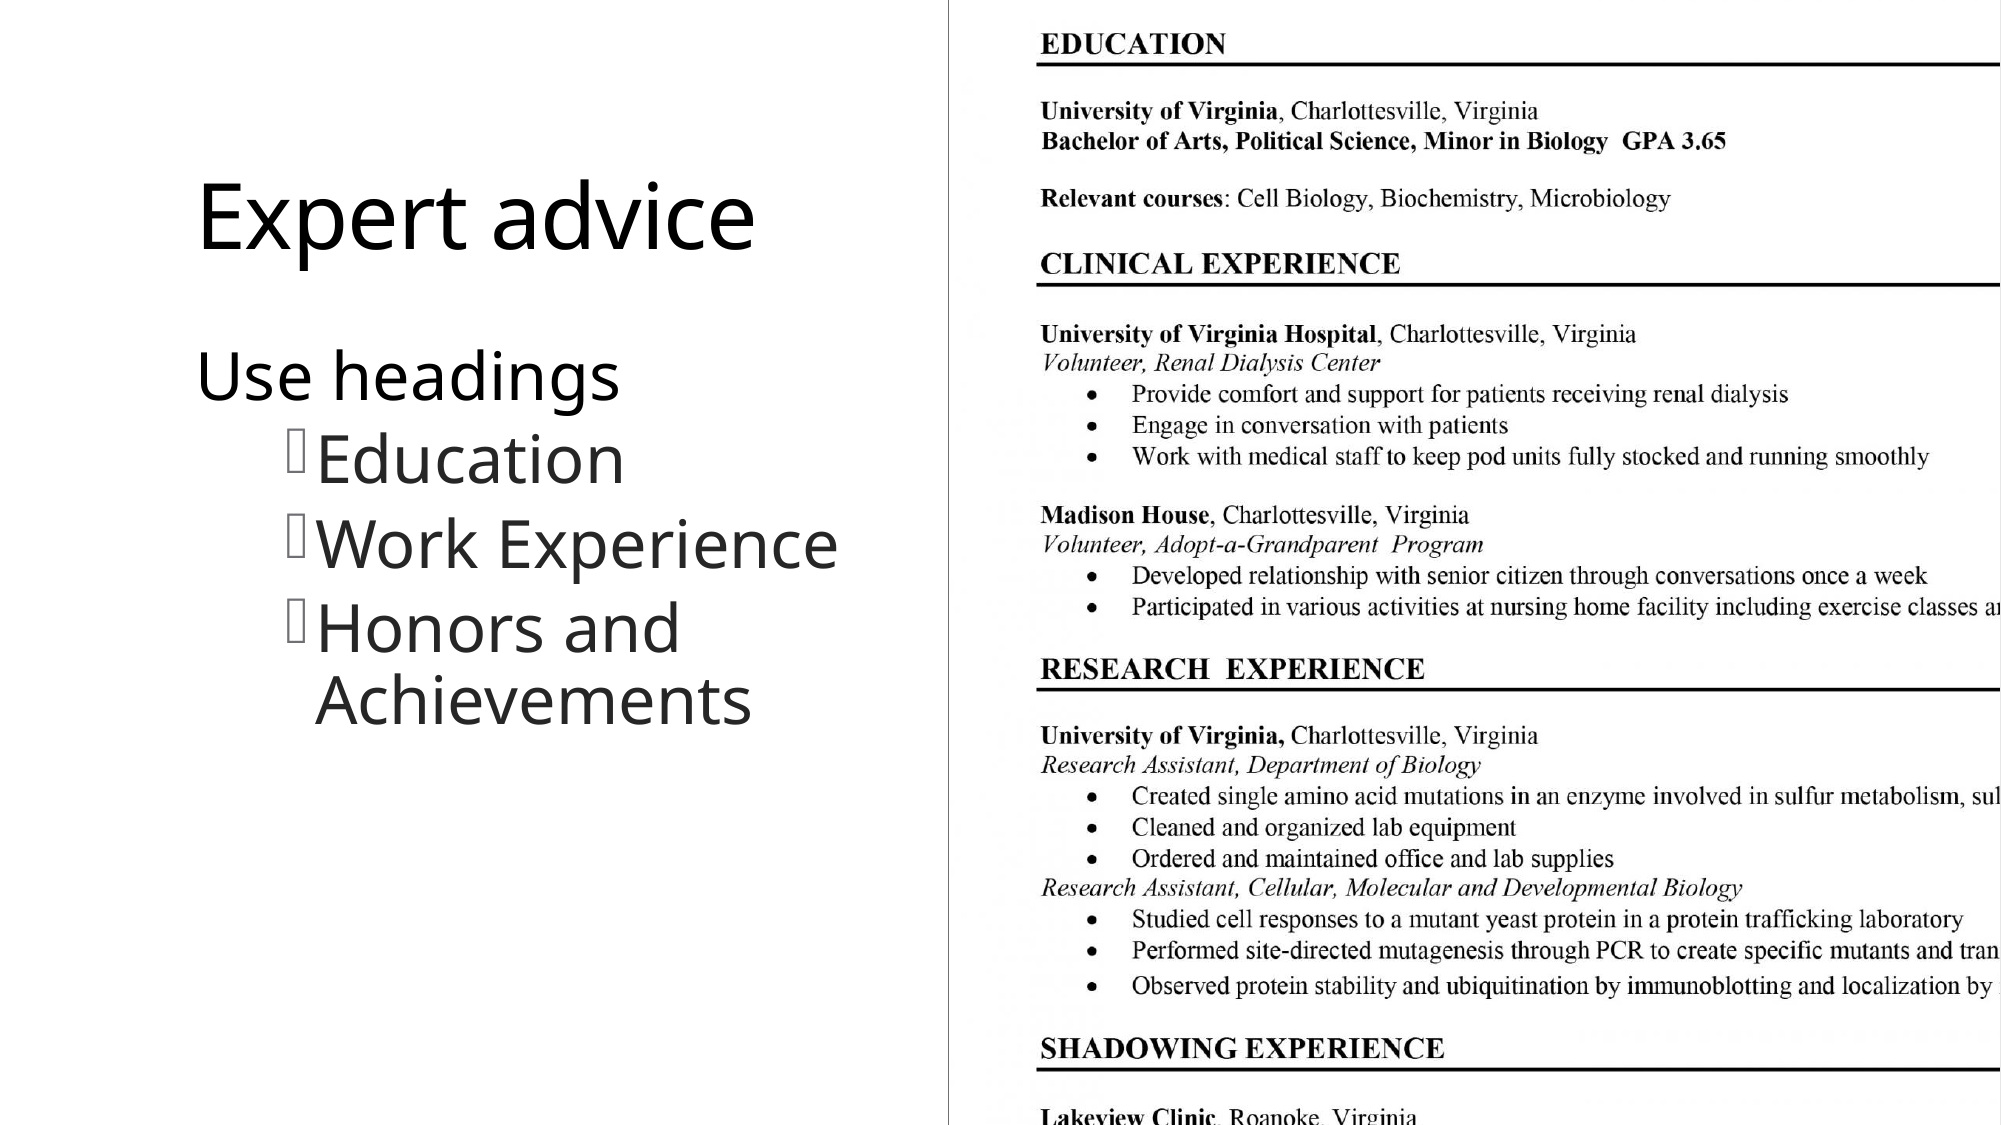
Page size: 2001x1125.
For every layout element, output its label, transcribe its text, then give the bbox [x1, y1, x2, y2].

title Expert advice [180, 60, 939, 278]
picture [948, 0, 2000, 1125]
list Use headings Education Work Experience Honors and Achievements [180, 332, 863, 963]
